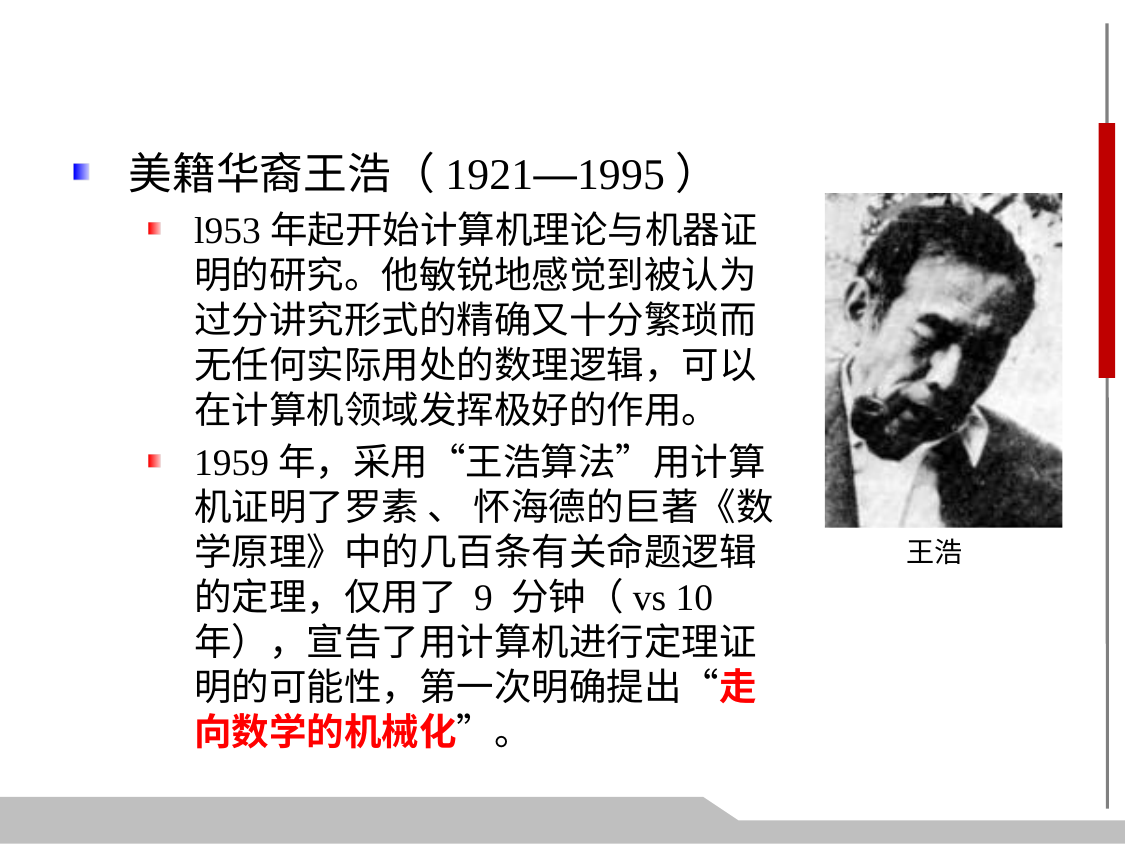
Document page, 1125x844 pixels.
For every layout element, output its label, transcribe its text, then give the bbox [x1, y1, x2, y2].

picture [147, 221, 162, 236]
picture [72, 162, 91, 182]
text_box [824, 193, 1068, 577]
picture [147, 453, 162, 469]
text_box 美籍华裔王浩（1921—1995） l953年起开始计算机理论与机器证明的研究。他敏锐地感觉到被认为过分讲究形式的精确又十分繁琐而无任何实际用处的数理逻辑，可以在计算机领域发挥极好的作用。 1959年，采用“王浩算法”用计算机证明了罗素 、 怀海德的巨著《数学原理》中的几百条有关命题逻辑的定理，仅用了 9 分钟（vs 10年），宣告了用计算机进行定理证明的可能性，第一次明确提出“走向数学的机械化”。 [57, 138, 798, 794]
